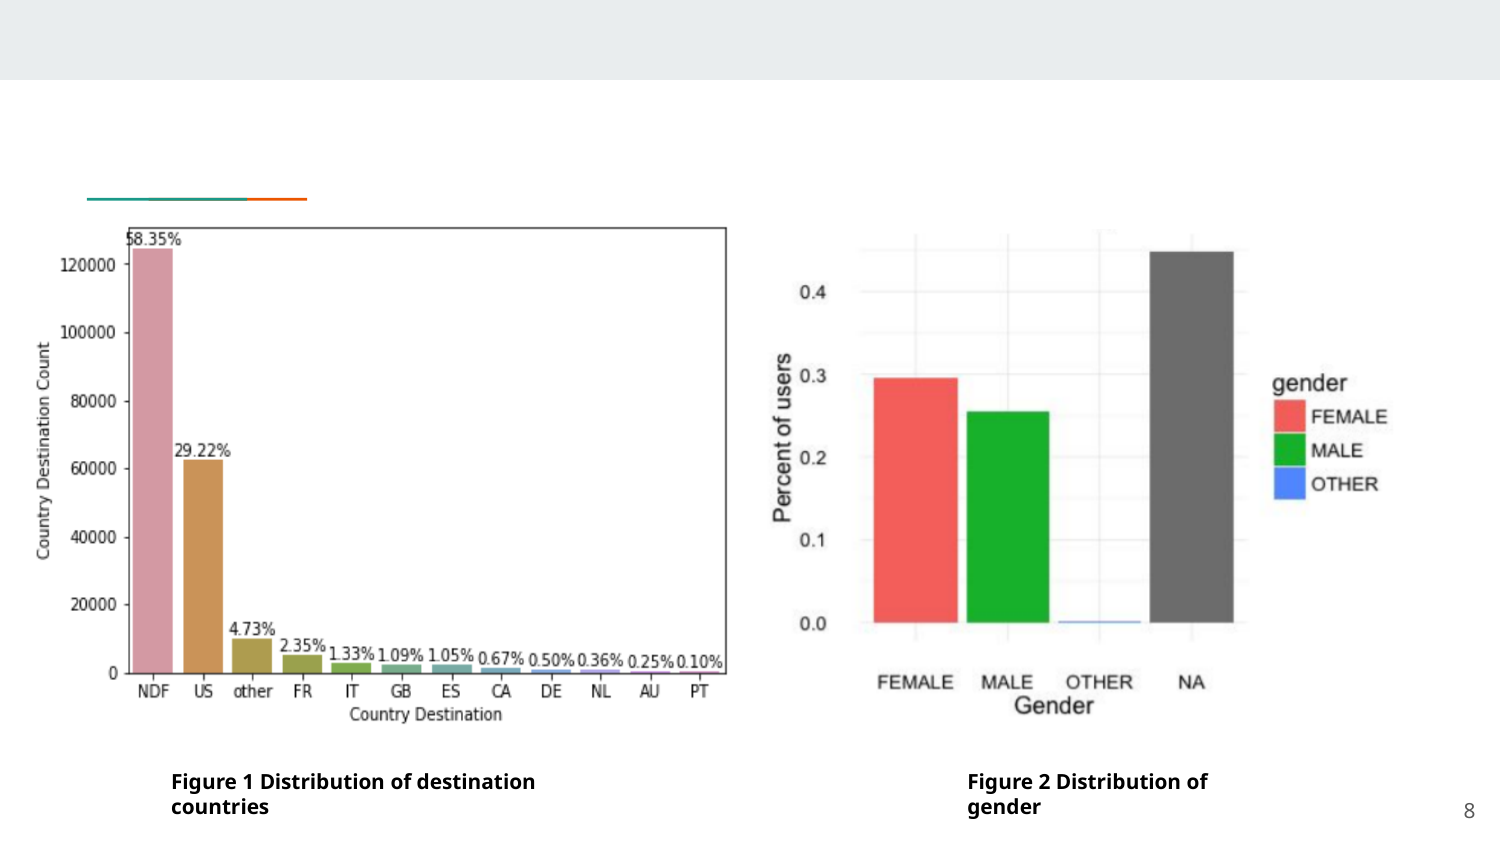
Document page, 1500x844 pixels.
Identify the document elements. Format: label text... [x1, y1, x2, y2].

slide_number ‹#› [1400, 779, 1491, 844]
text_box Figure 1 Distribution of destination countries [156, 754, 607, 834]
picture [11, 215, 1474, 742]
text_box Figure 2 Distribution of gender [952, 754, 1271, 834]
